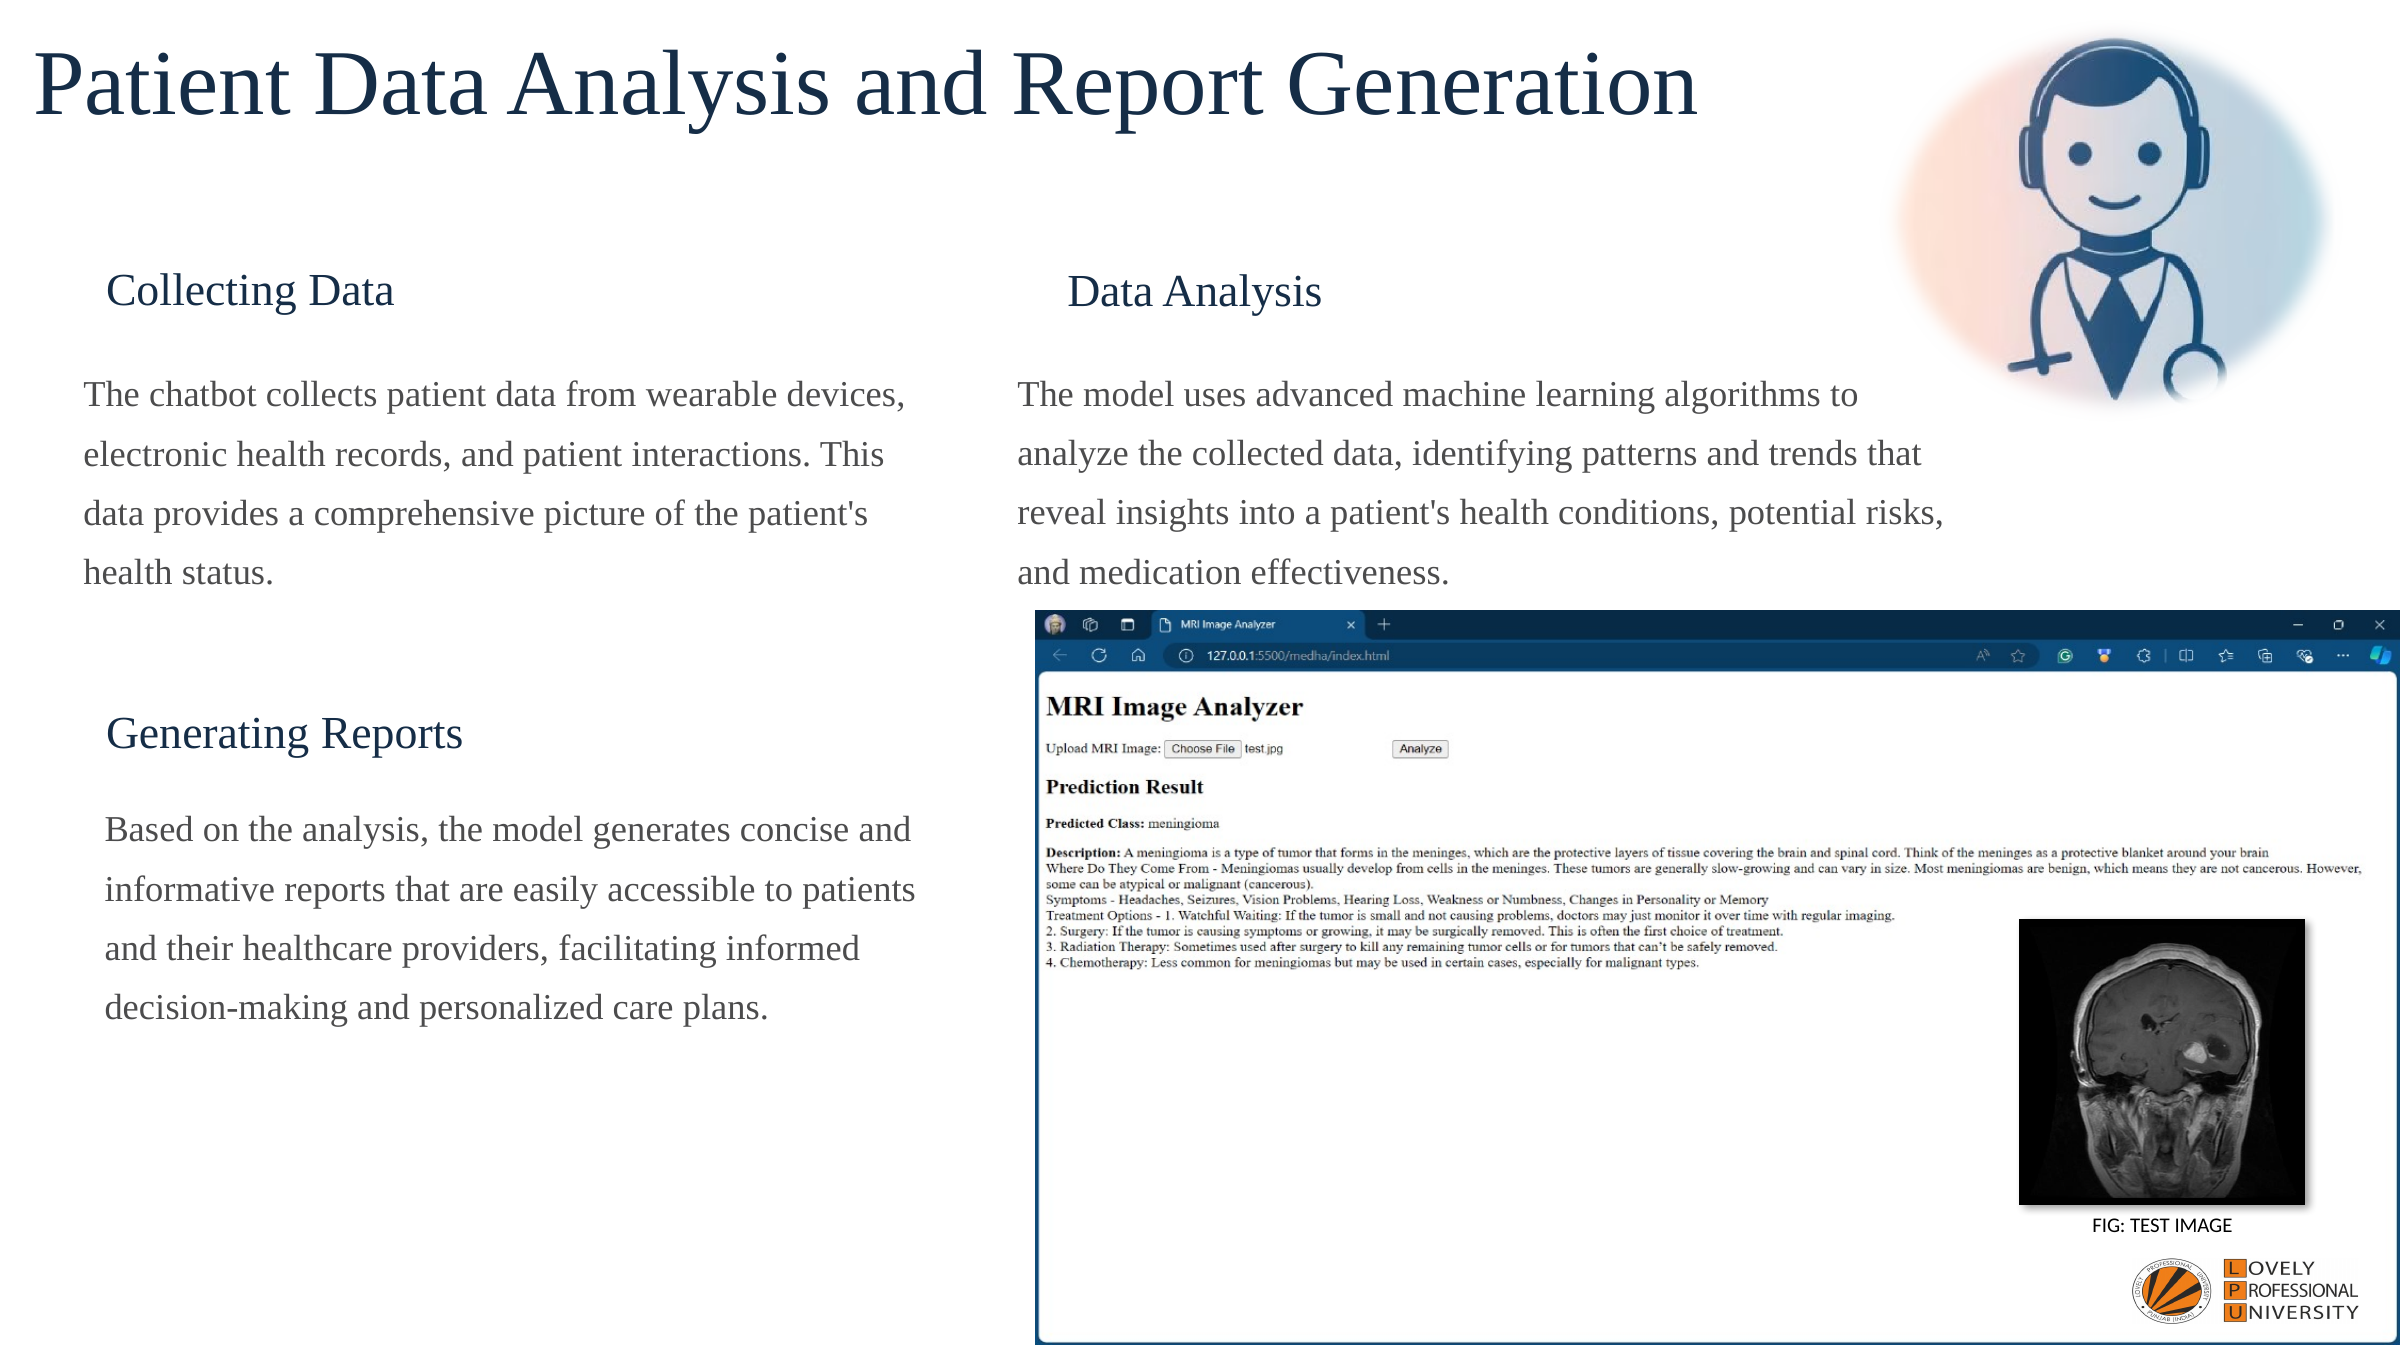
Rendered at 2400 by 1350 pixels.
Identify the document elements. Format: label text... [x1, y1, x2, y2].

picture [1878, 18, 2344, 423]
text_box Patient Data Analysis and Report Generation [33, 17, 1746, 134]
text_box Generating Reports [106, 700, 572, 759]
text_box The model uses advanced machine learning algorithms to analyze the collected data, identifying patterns and trends that reveal insights into a patient's health conditions, potential risks, and medication effectiveness. [1017, 354, 1964, 667]
text_box Data Analysis [1067, 258, 1533, 317]
picture [1035, 610, 2400, 1350]
text_box The chatbot collects patient data from wearable devices, electronic health records, and patient interactions. This data provides a comprehensive picture of the patient's health status. [83, 354, 908, 712]
text_box Based on the analysis, the model generates concise and informative reports that are easily accessible to patients and their healthcare providers, facilitating informed decision-making and personalized care plans. [104, 789, 929, 1147]
text_box Collecting Data [106, 256, 572, 315]
